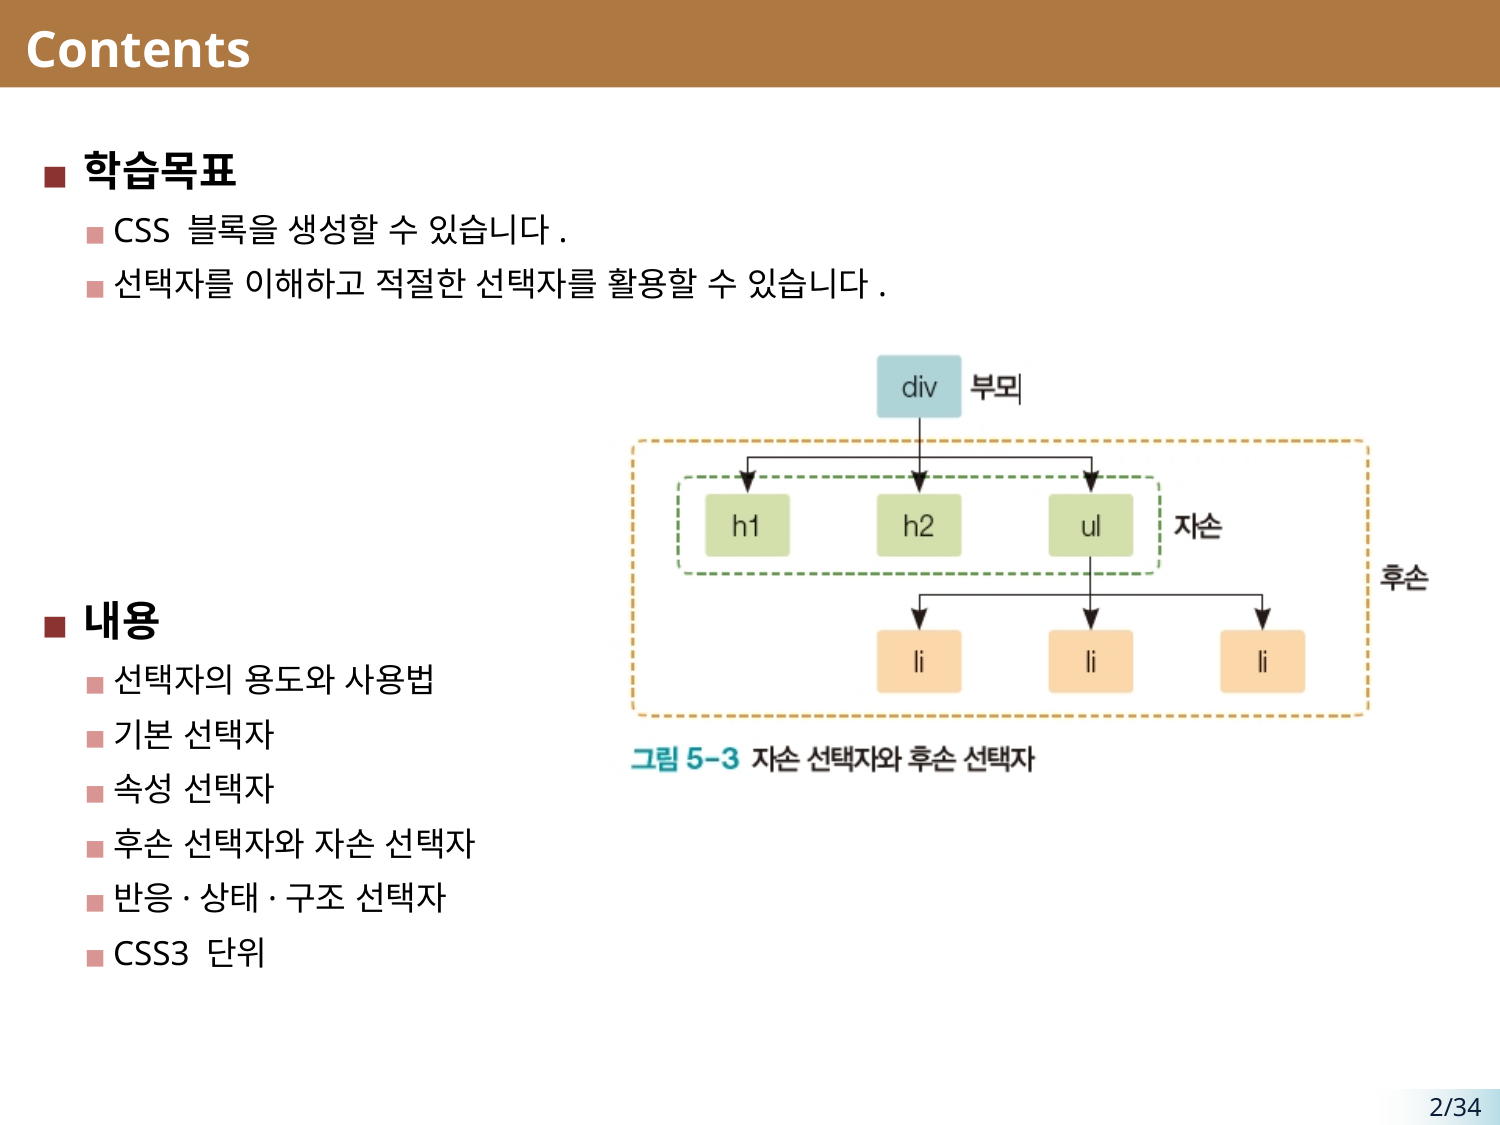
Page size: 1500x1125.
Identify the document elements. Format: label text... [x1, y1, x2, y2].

picture [607, 337, 1440, 797]
title Contents [10, 8, 1288, 87]
list 학습목표 CSS 블록을 생성할 수 있습니다. 선택자를 이해하고 적절한 선택자를 활용할 수 있습니다. 내용 선택자의 용도와 사용법 기본 선택자 속성 선택자 후손 선택자와 자손 선택자 반응·상태·구조 선택자 CSS3 단위 [10, 126, 1481, 1057]
